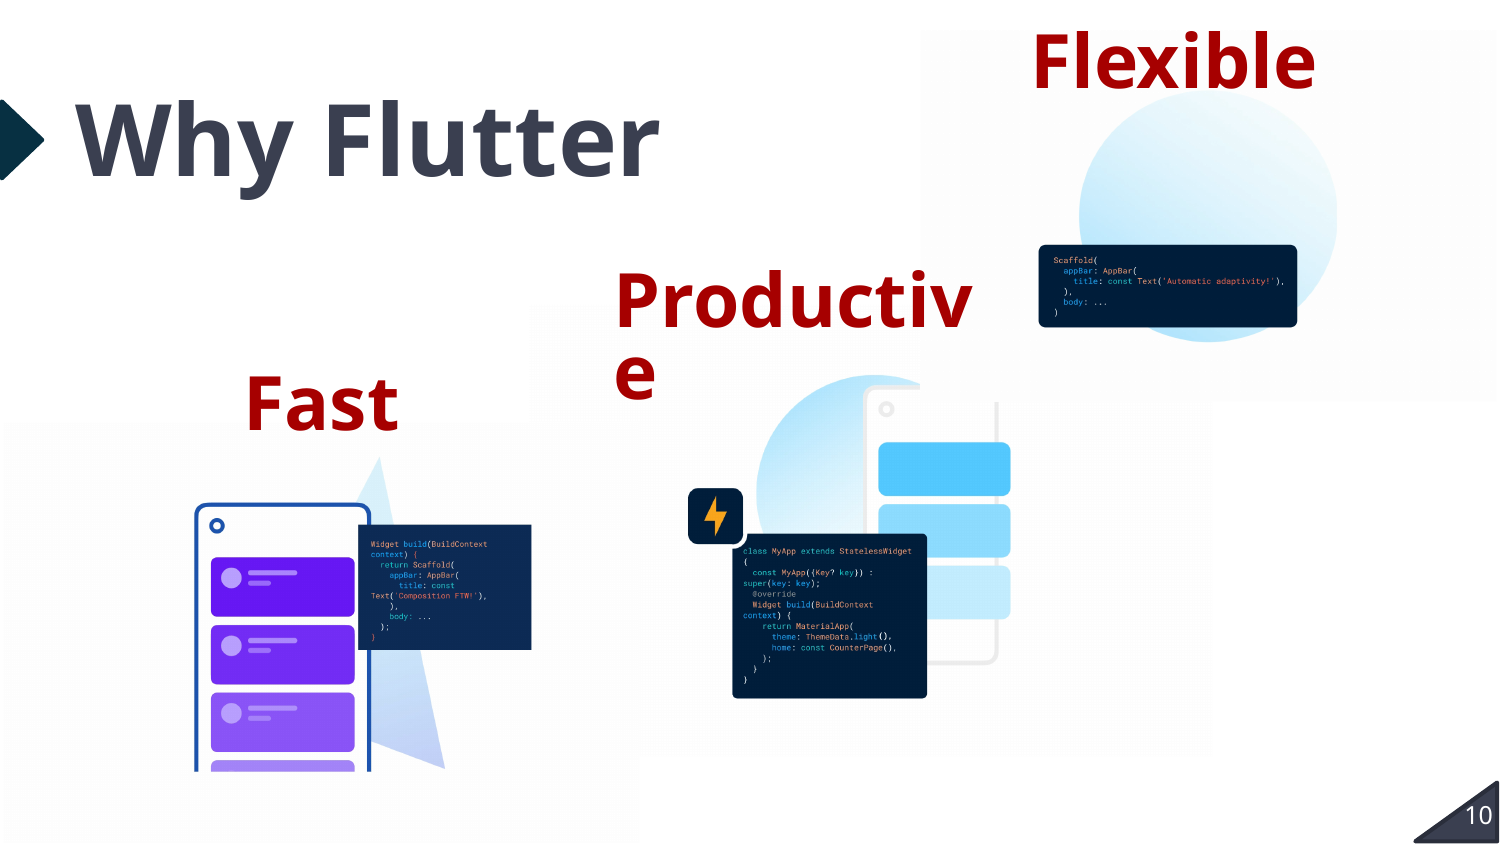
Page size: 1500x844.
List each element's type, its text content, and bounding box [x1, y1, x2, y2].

text_box Productive [613, 269, 914, 302]
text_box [2, 421, 641, 844]
text_box Fast [114, 372, 522, 420]
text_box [528, 303, 1214, 758]
slide_number 10 [1418, 757, 1493, 834]
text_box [919, 28, 1498, 403]
title Why Flutter [75, 99, 914, 277]
